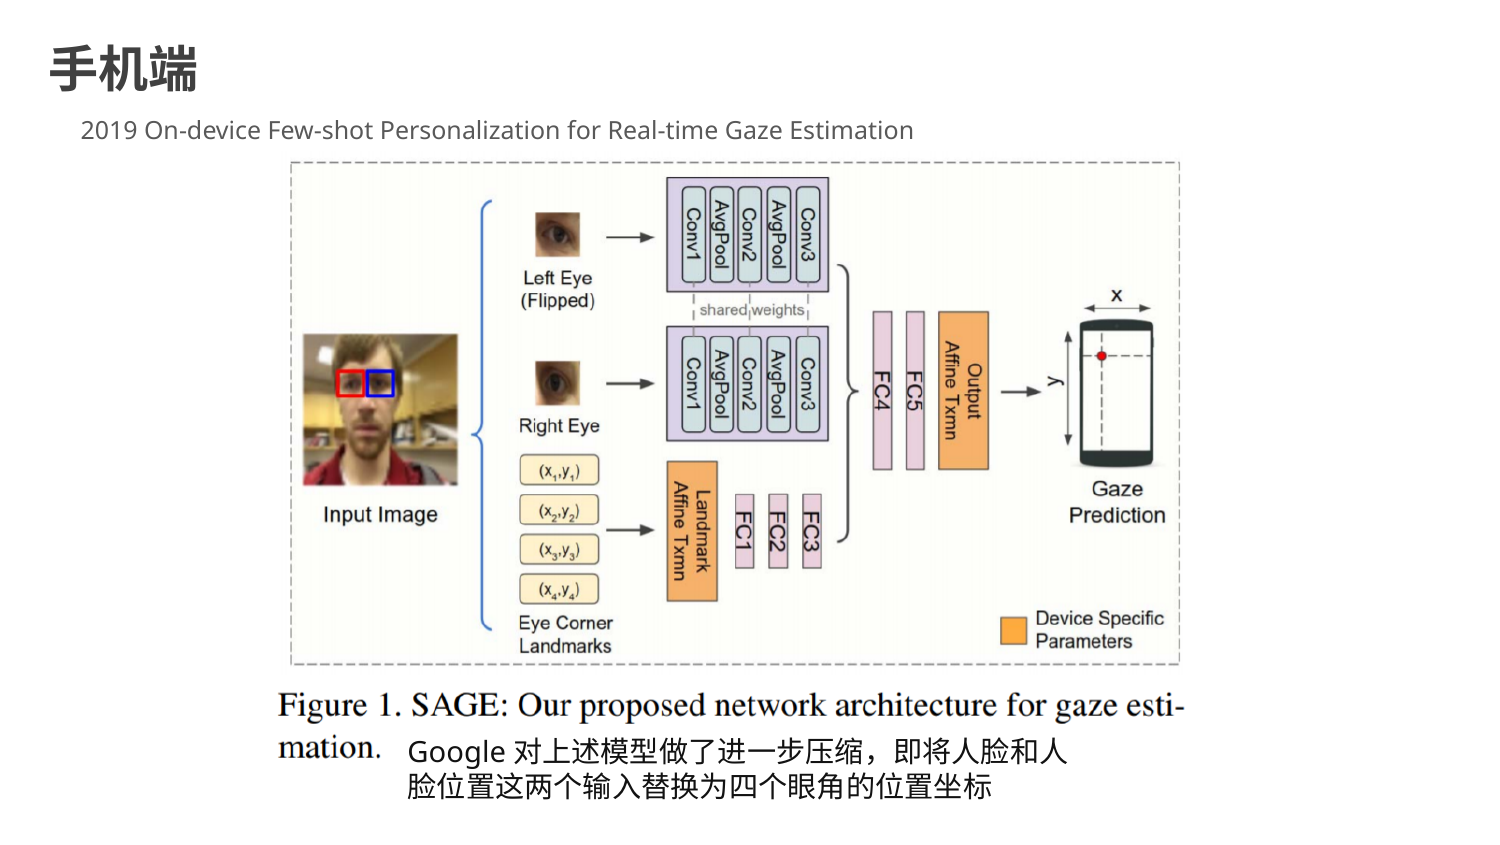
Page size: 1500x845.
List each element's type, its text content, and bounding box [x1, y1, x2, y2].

text_box Google对上述模型做了进一步压缩，即将人脸和人脸位置这两个输入替换为四个眼角的位置坐标 [392, 777, 1108, 811]
text_box 手机端 [32, 29, 567, 106]
picture [277, 149, 1223, 768]
text_box 2019 On-device Few-shot Personalization for Real-time Gaze Estimation [64, 106, 1140, 153]
